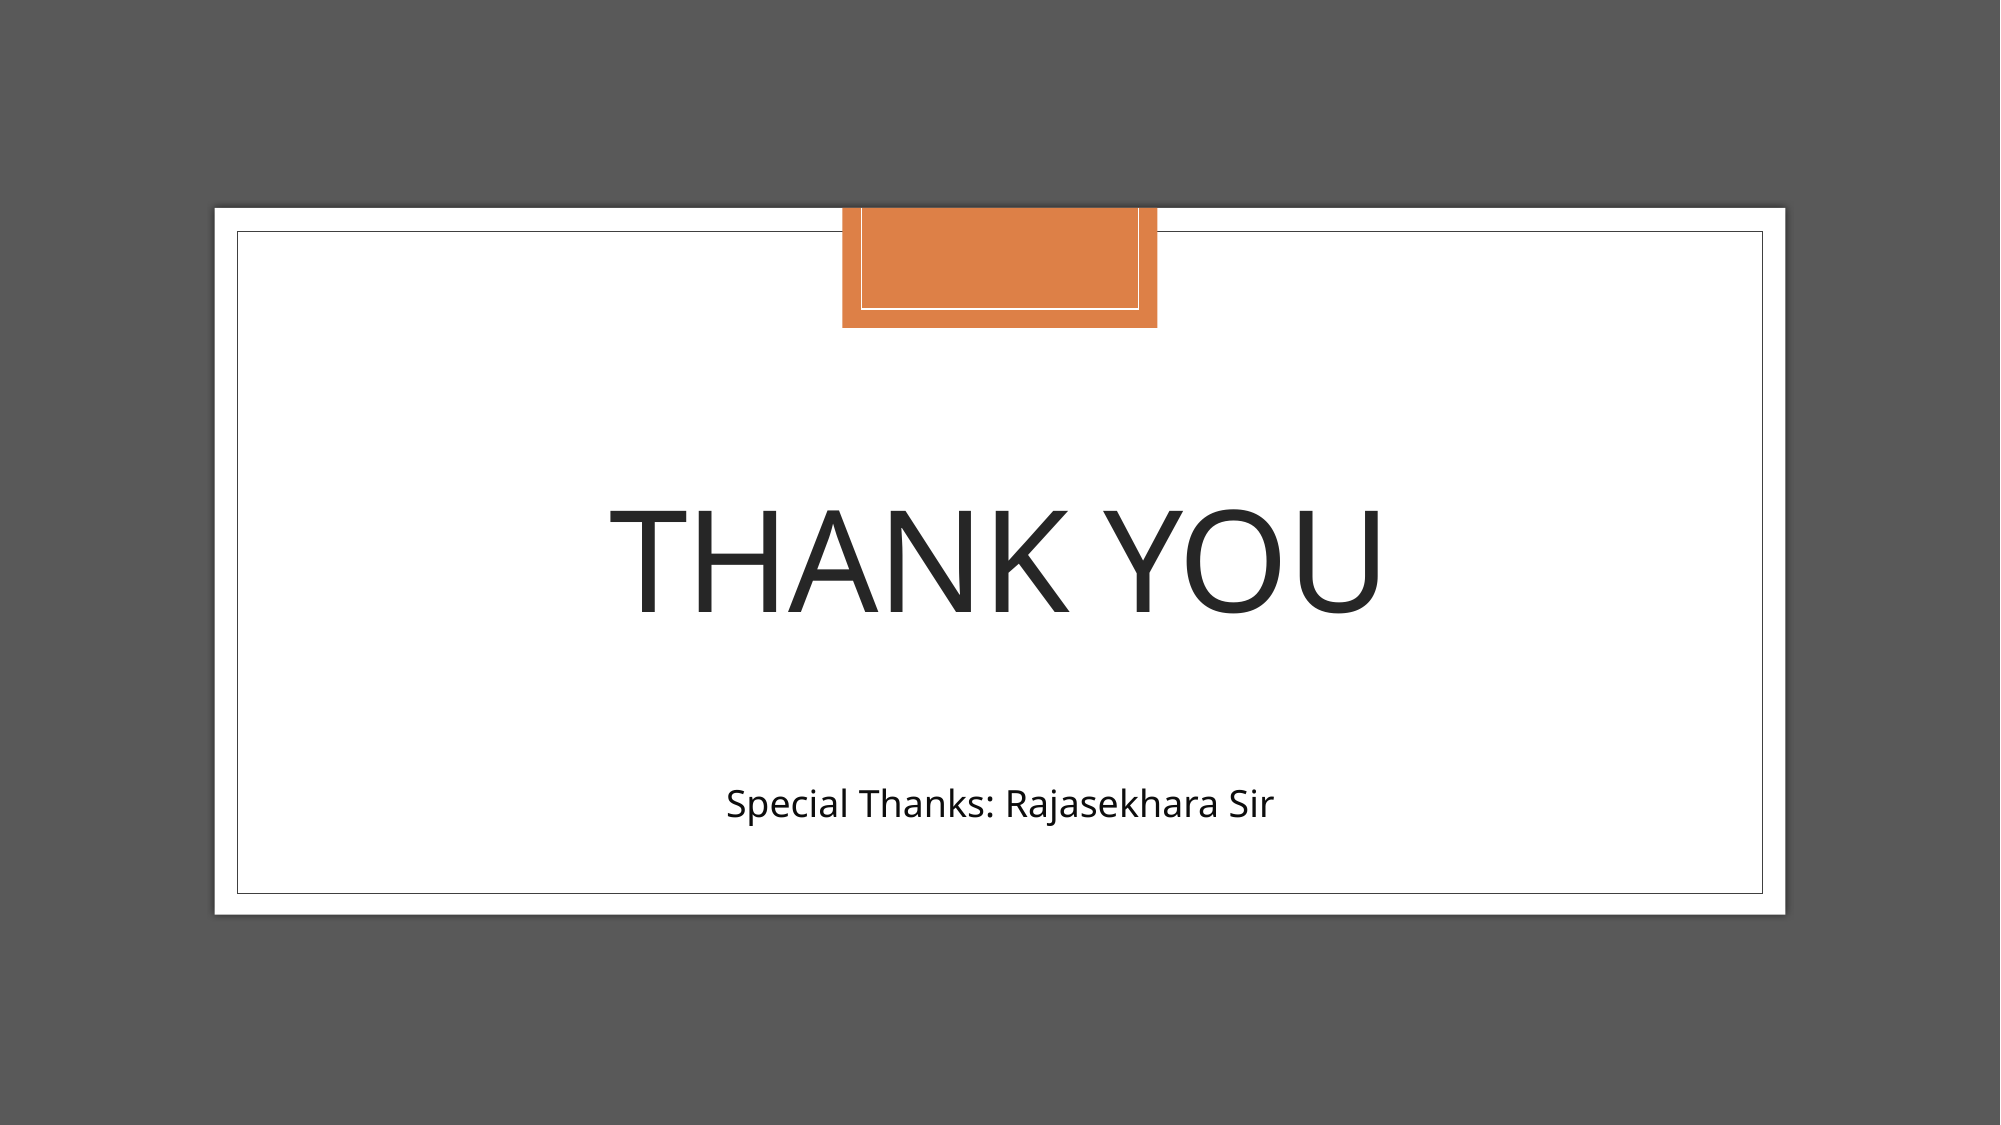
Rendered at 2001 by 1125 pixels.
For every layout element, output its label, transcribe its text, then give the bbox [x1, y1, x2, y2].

title Thank you [267, 373, 1733, 768]
list Special Thanks: Rajasekhara Sir [267, 768, 1734, 844]
